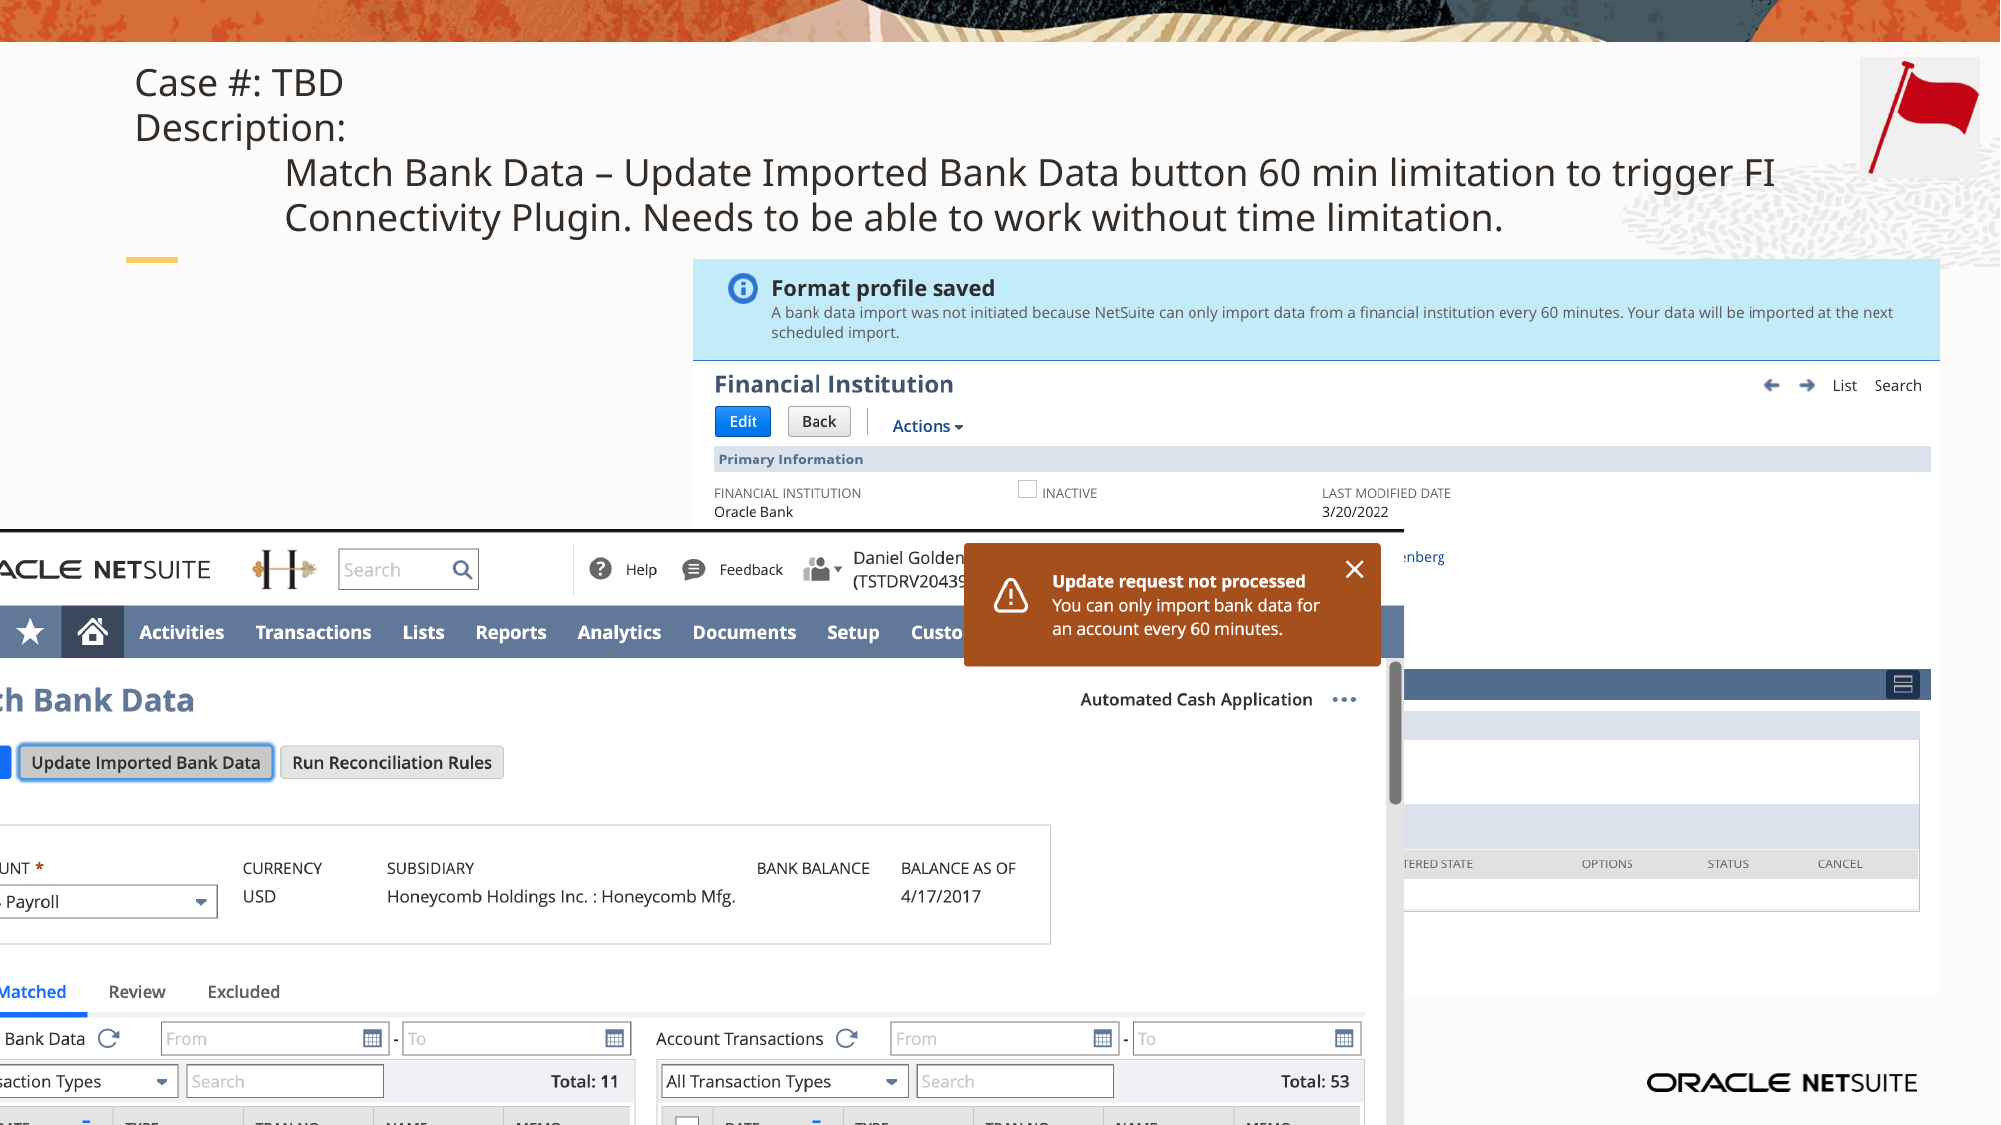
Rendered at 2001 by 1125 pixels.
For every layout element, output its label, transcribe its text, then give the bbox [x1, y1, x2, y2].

picture [0, 0, 2000, 42]
picture [1647, 1073, 1917, 1092]
picture [0, 259, 1940, 1125]
picture [1860, 57, 1980, 178]
text_box Case #: TBD Description: Match Bank Data – Update Imported Bank Data button 60 min limitation to trigger FI Connectivity Plugin. Needs to be able to work without time limitation. [119, 51, 1861, 246]
